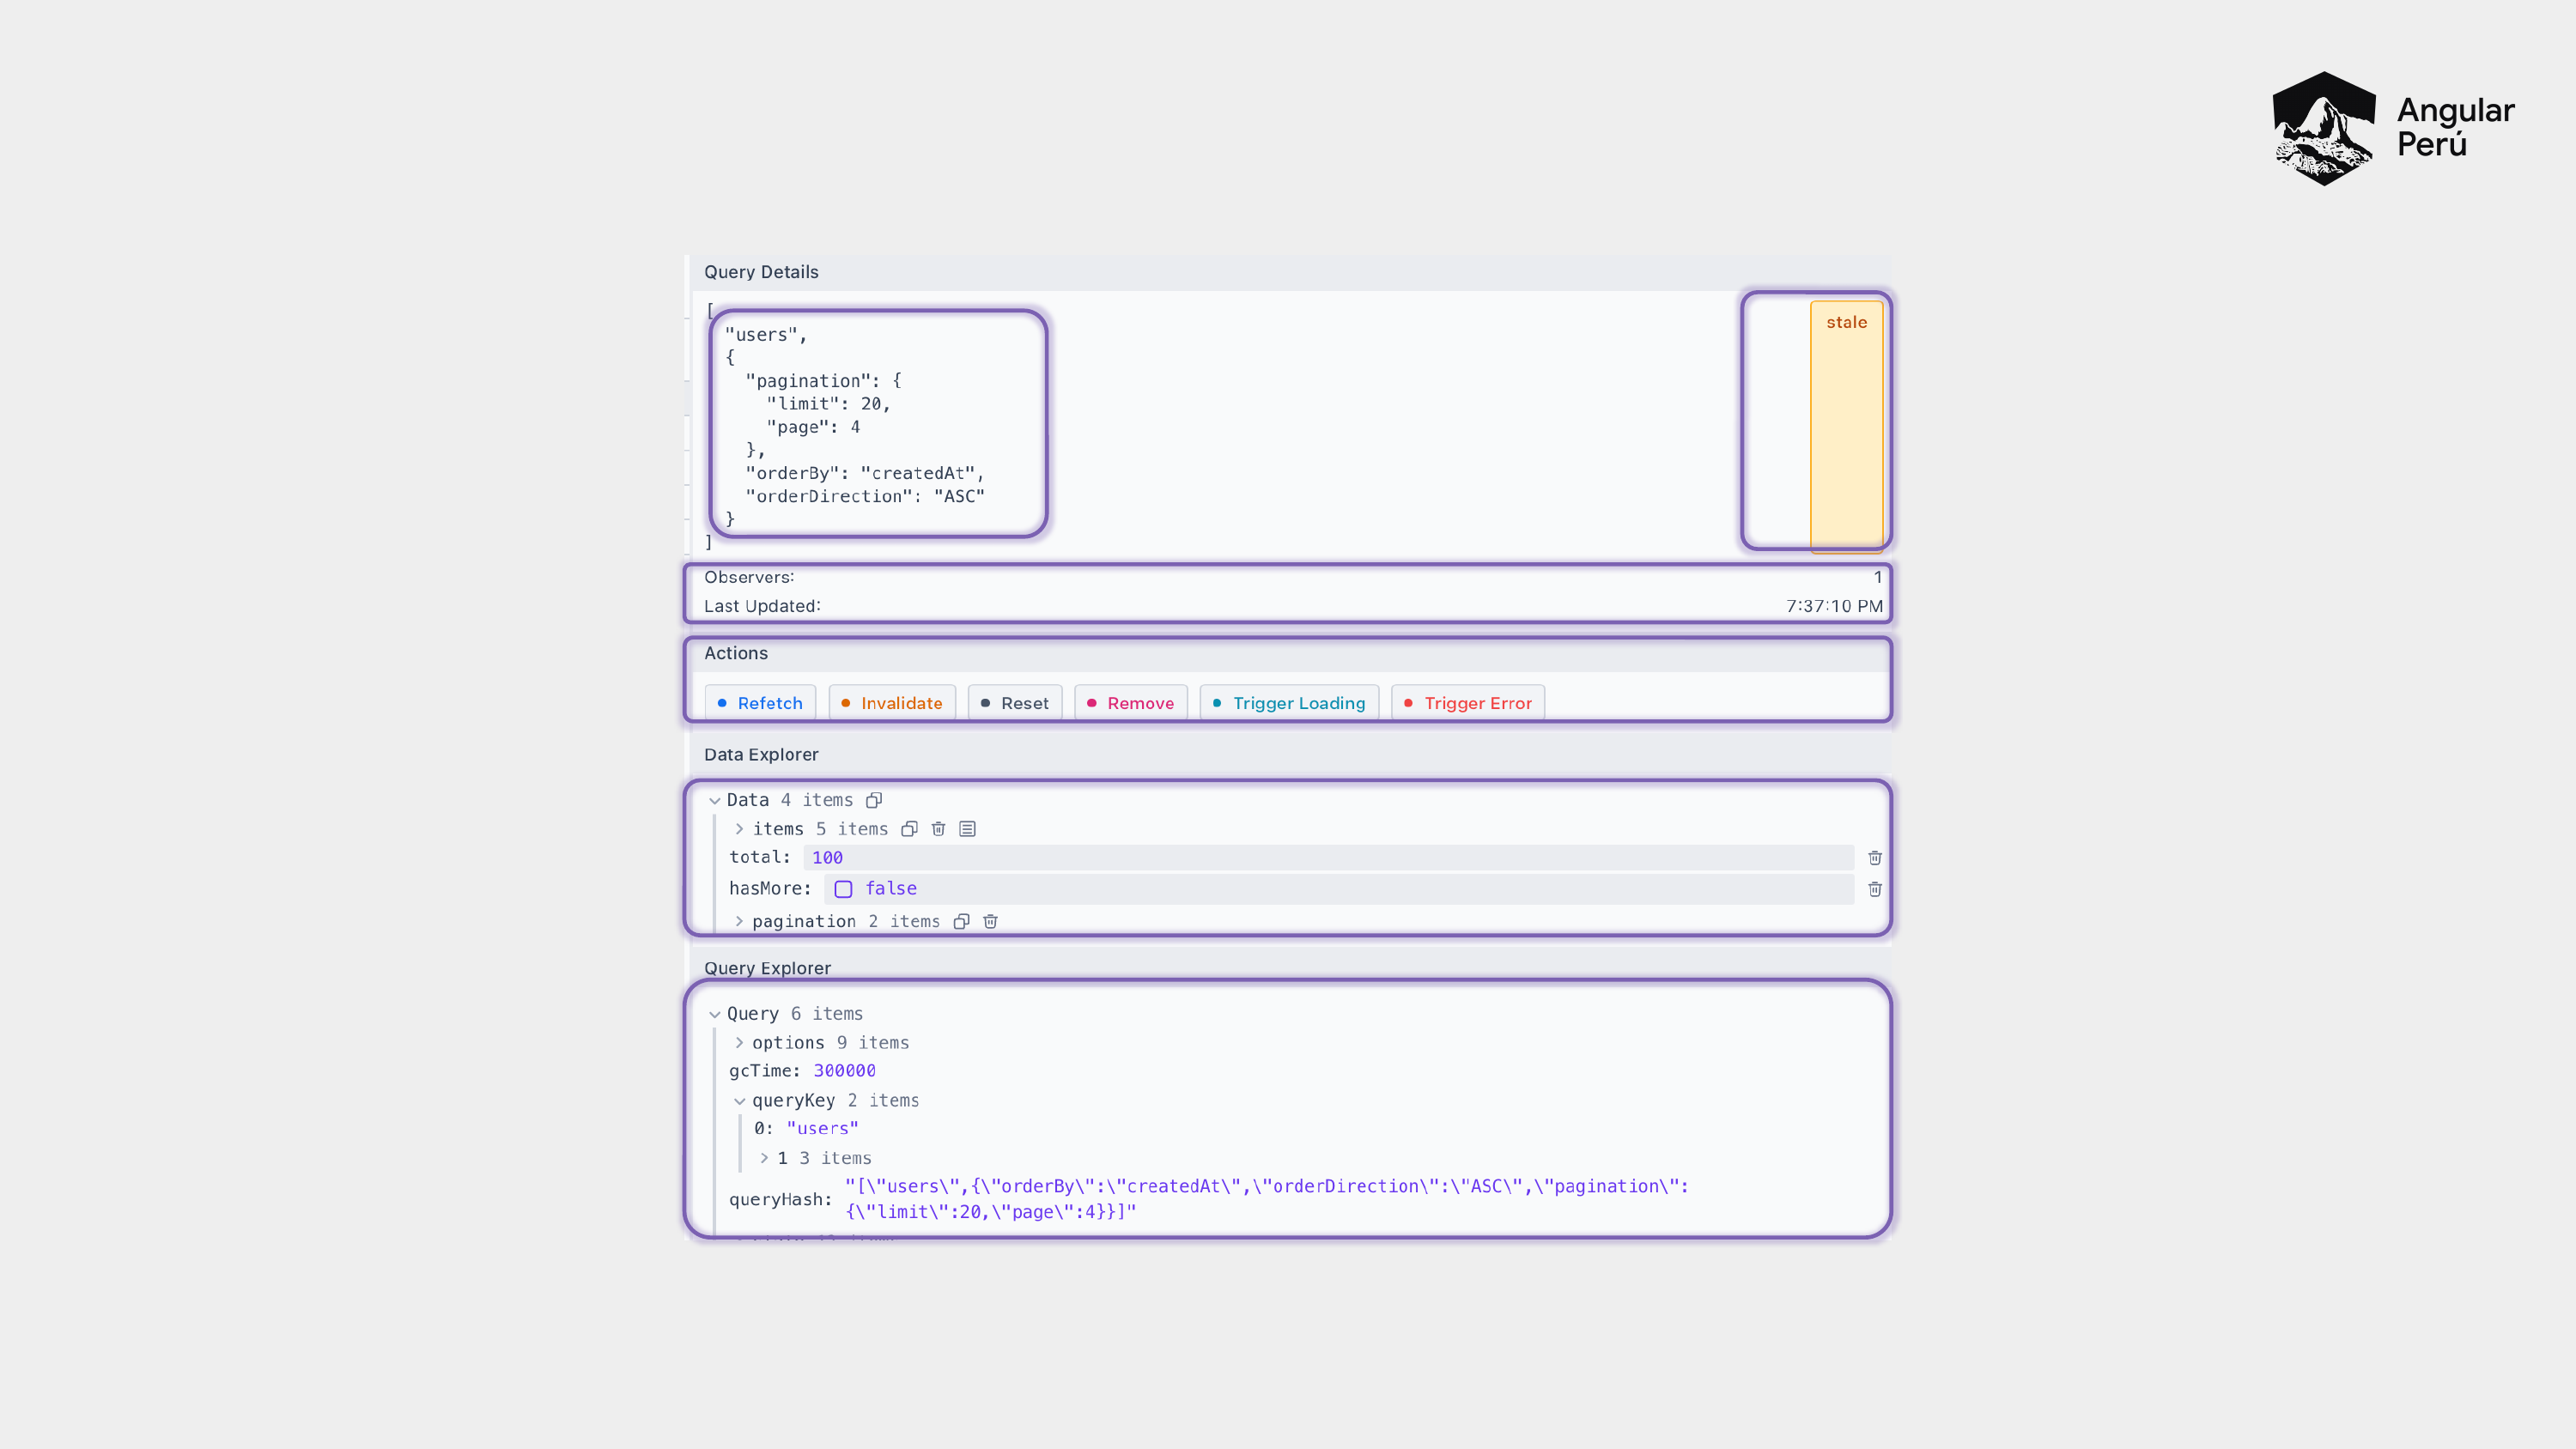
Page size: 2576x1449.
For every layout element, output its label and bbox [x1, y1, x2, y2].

picture [683, 255, 1892, 1240]
picture [2273, 71, 2516, 186]
